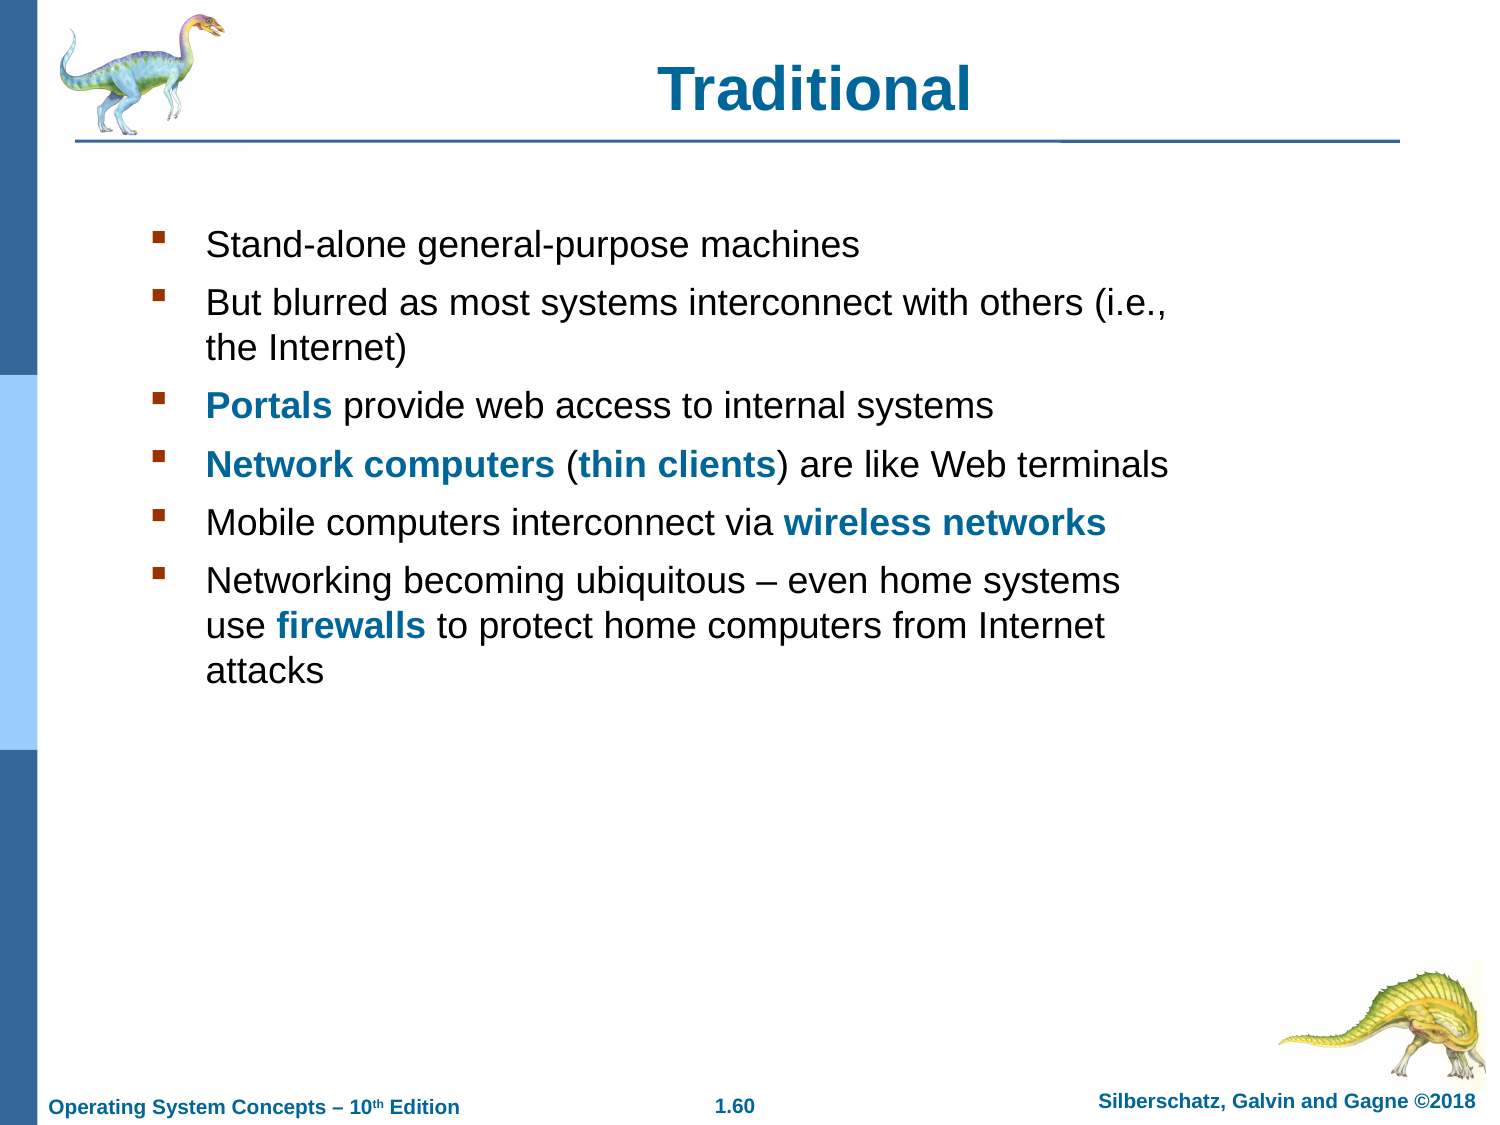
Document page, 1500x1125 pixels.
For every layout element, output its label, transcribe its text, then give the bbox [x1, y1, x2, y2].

list Stand-alone general-purpose machines But blurred as most systems interconnect with others (i.e., the Internet) Portals provide web access to internal systems Network computers (thin clients) are like Web terminals Mobile computers interconnect via wireless networks Networking becoming ubiquitous – even home systems use firewalls to protect home computers from Internet attacks [134, 212, 1202, 893]
picture [46, 0, 243, 149]
title Traditional [157, 28, 1473, 131]
picture [1275, 959, 1486, 1090]
